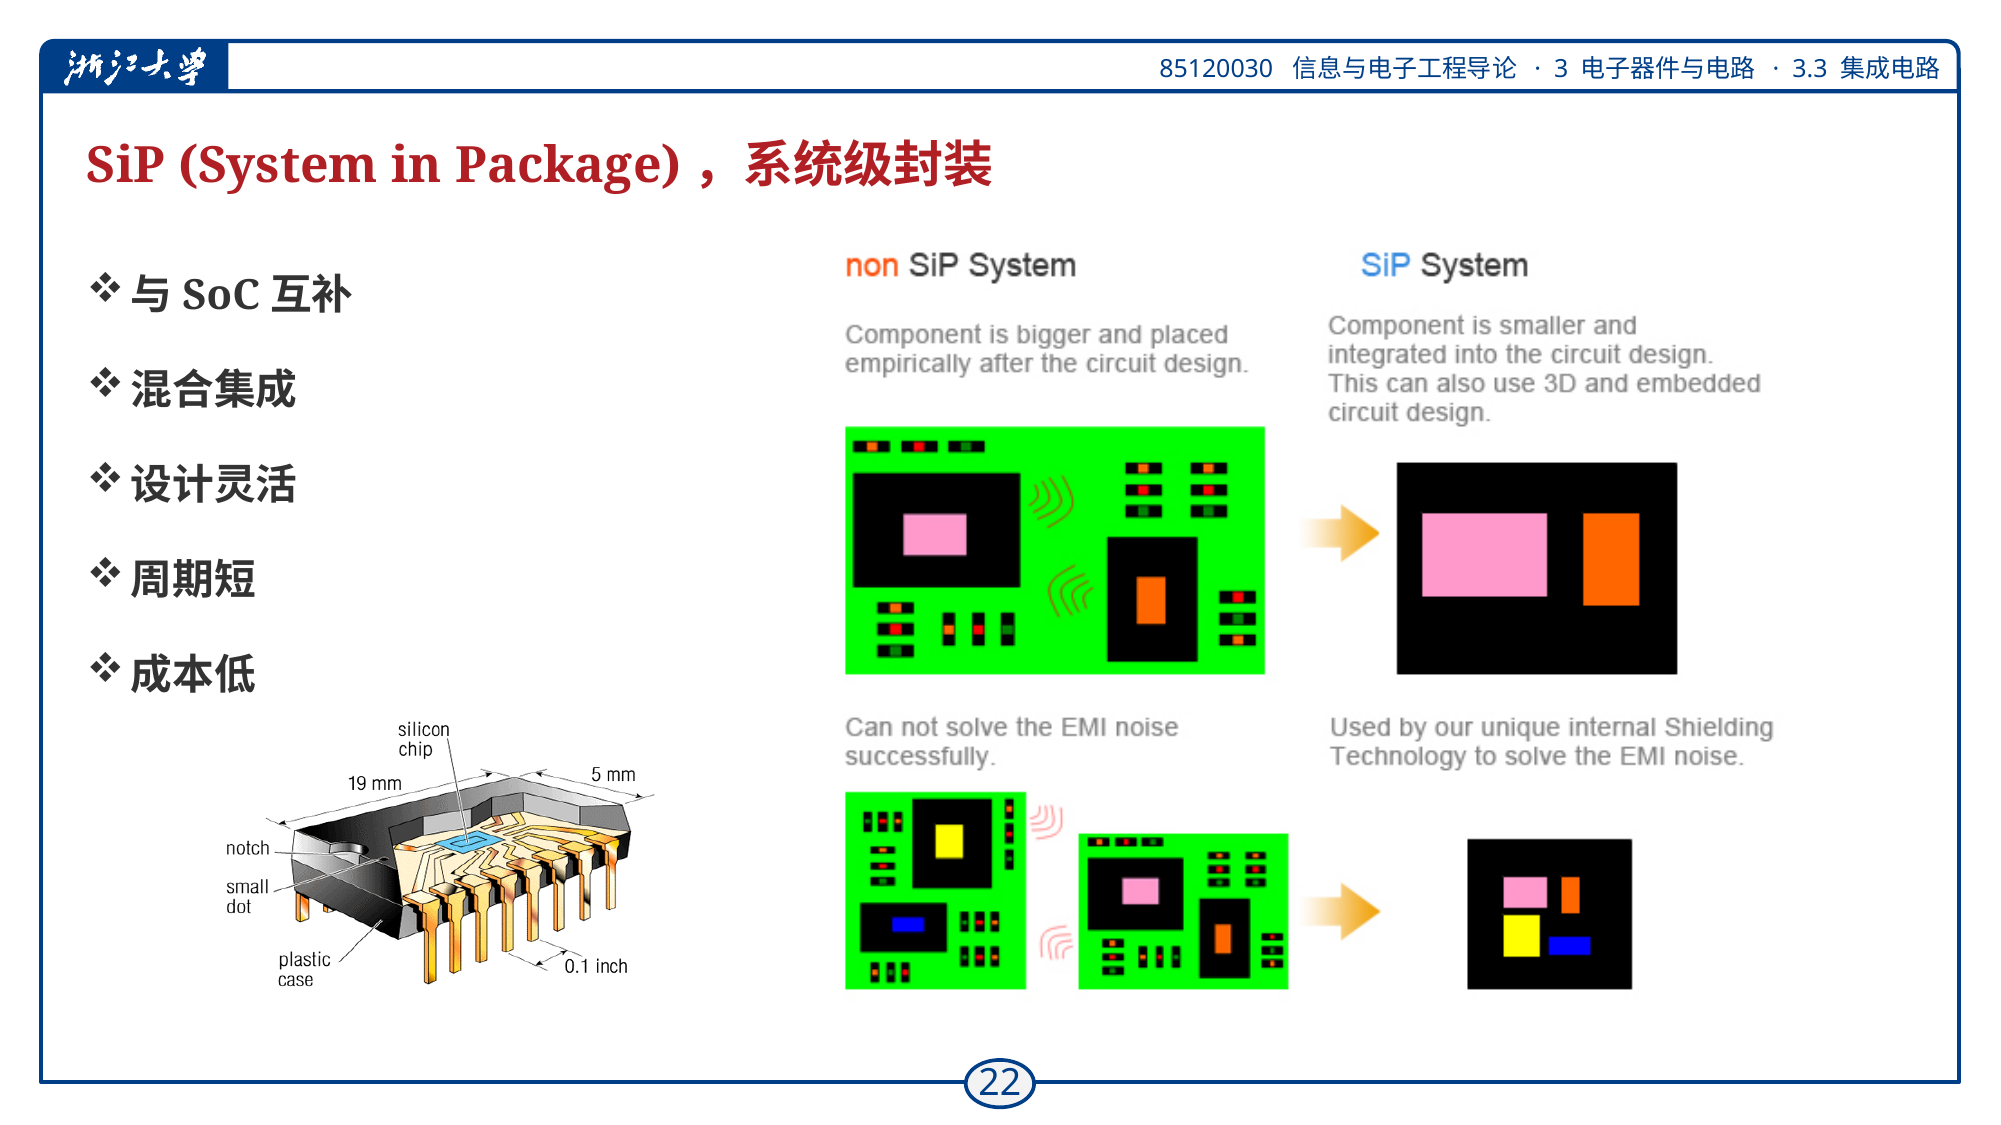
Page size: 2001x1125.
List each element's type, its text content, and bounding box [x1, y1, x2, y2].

title SiP (System in Package)，系统级封装 [72, 125, 1926, 198]
picture [184, 710, 695, 1000]
picture [55, 39, 215, 91]
list 与SoC互补 混合集成 设计灵活 周期短 成本低 [72, 235, 1926, 1045]
picture [814, 234, 1788, 1006]
